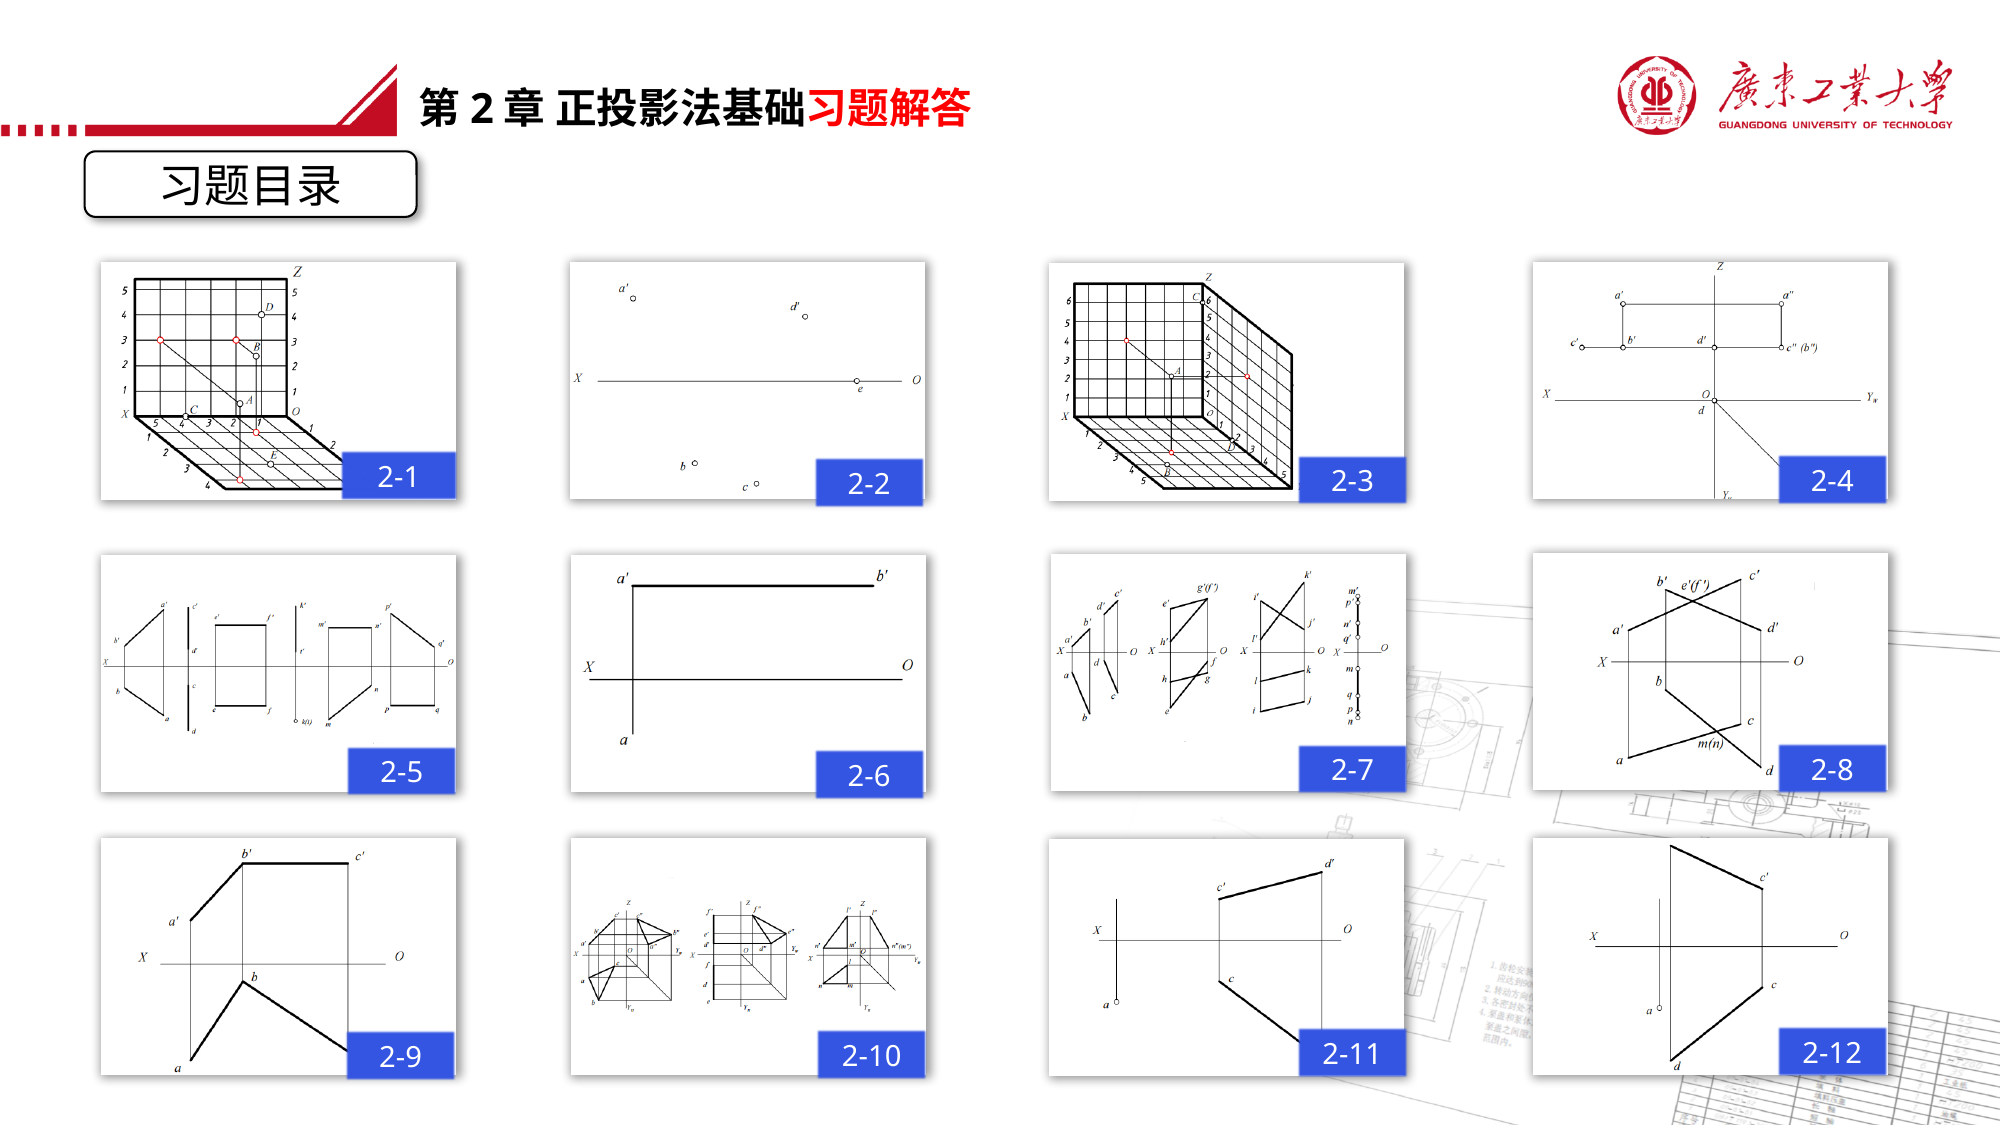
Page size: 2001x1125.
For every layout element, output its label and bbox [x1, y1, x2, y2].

picture [0, 0, 2000, 1125]
text_box [570, 262, 925, 505]
text_box [101, 262, 458, 503]
